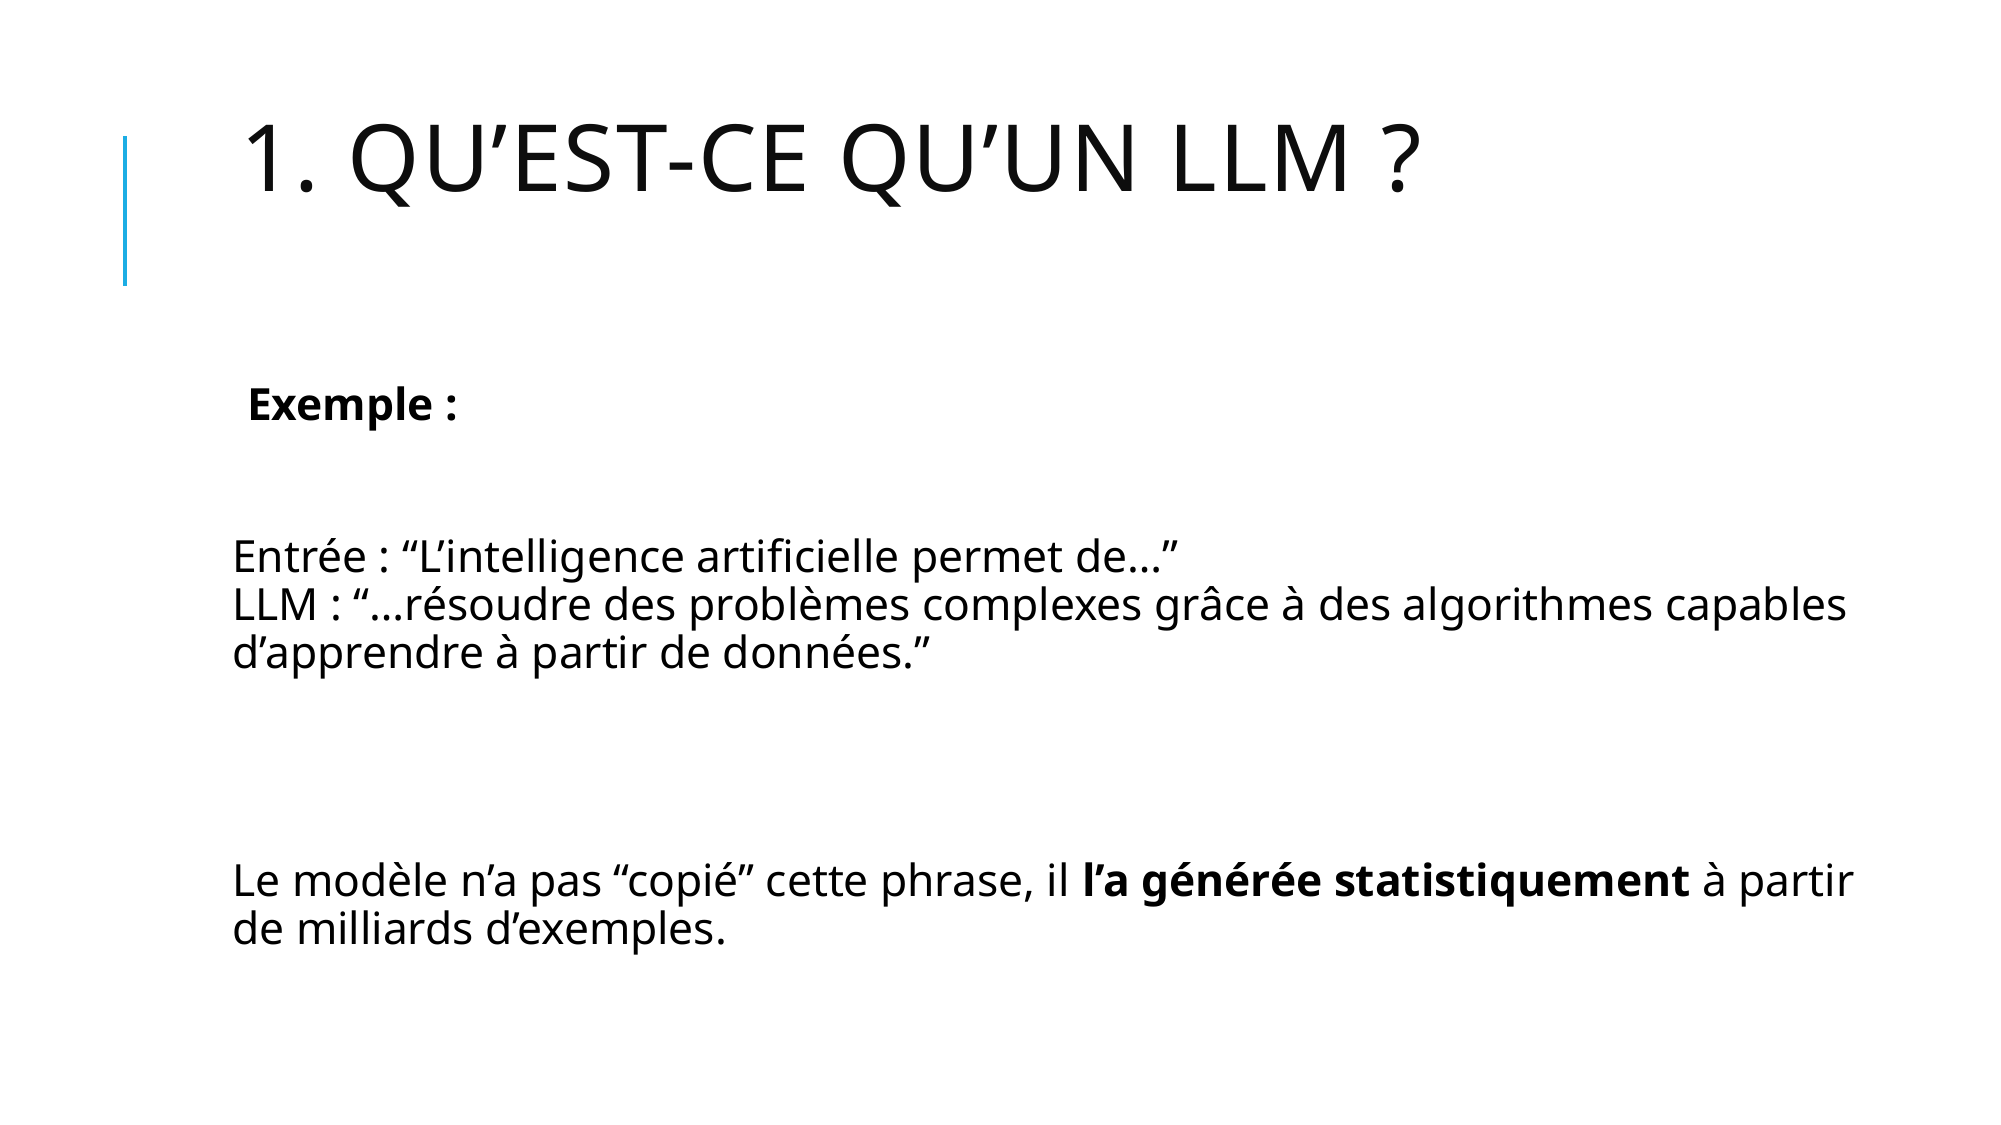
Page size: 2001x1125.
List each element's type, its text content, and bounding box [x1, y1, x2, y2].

list Exemple : Entrée : “L’intelligence artificielle permet de…” LLM : “…résoudre des problèmes complexes grâce à des algorithmes capables d’apprendre à partir de données.” Le modèle n’a pas “copié” cette phrase, il l’a générée statistiquement à partir de milliards d’exemples. [225, 375, 1908, 963]
title 1. Qu’est-ce qu’un LLM ? [225, 112, 1800, 218]
